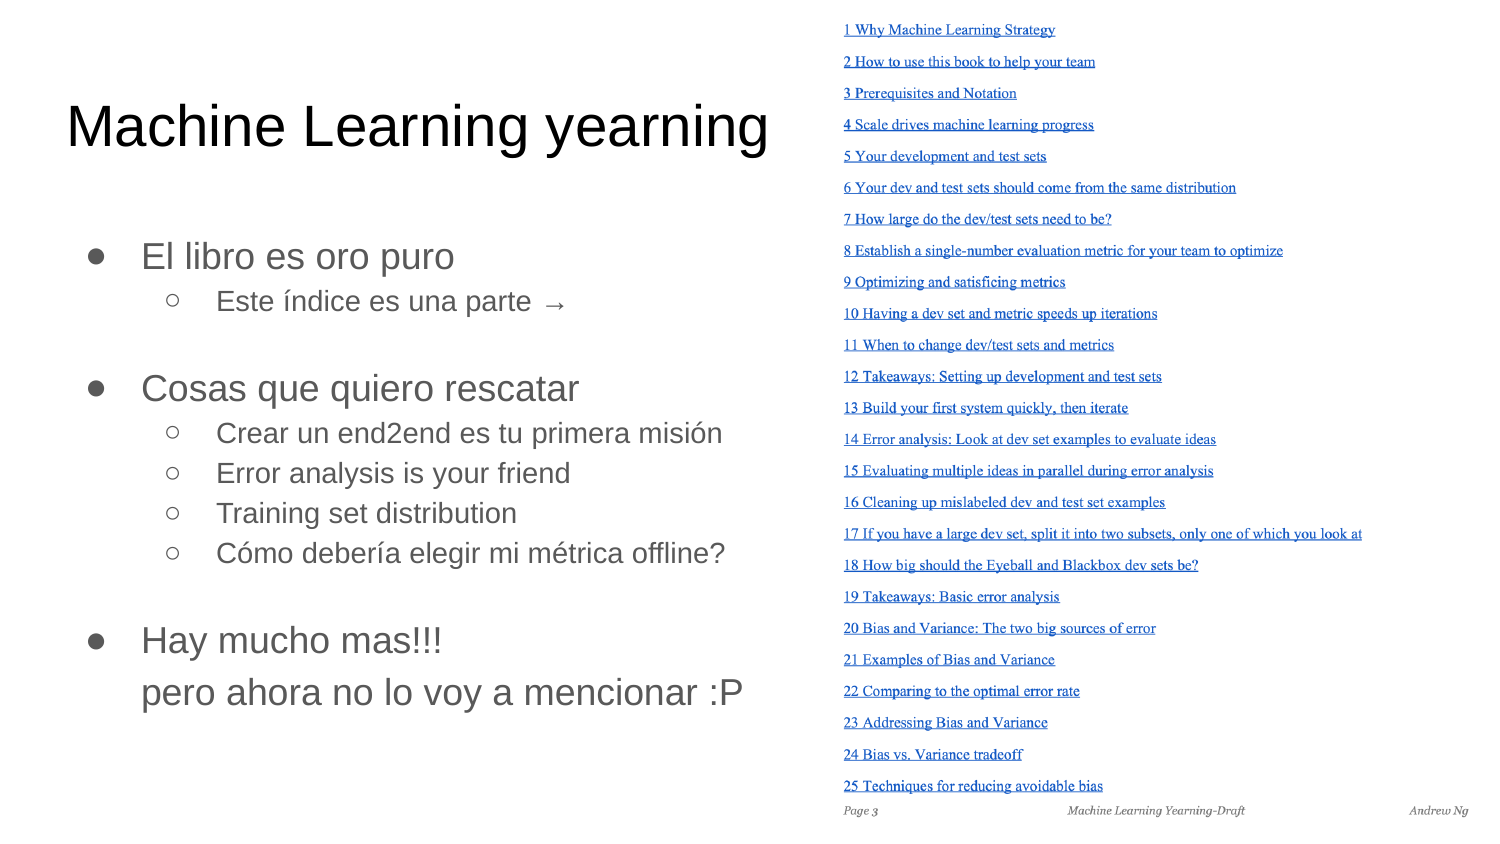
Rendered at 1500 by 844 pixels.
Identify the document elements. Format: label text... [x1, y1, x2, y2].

picture [820, 0, 1500, 844]
title Machine Learning yearning [51, 72, 815, 167]
list El libro es oro puro Este índice es una parte → Cosas que quiero rescatar Crear un end2end es tu primera misión Error analysis is your friend Training set distribution Cómo debería elegir mi métrica offline? Hay mucho mas!!! pero ahora no lo voy a mencionar :P [51, 189, 815, 750]
